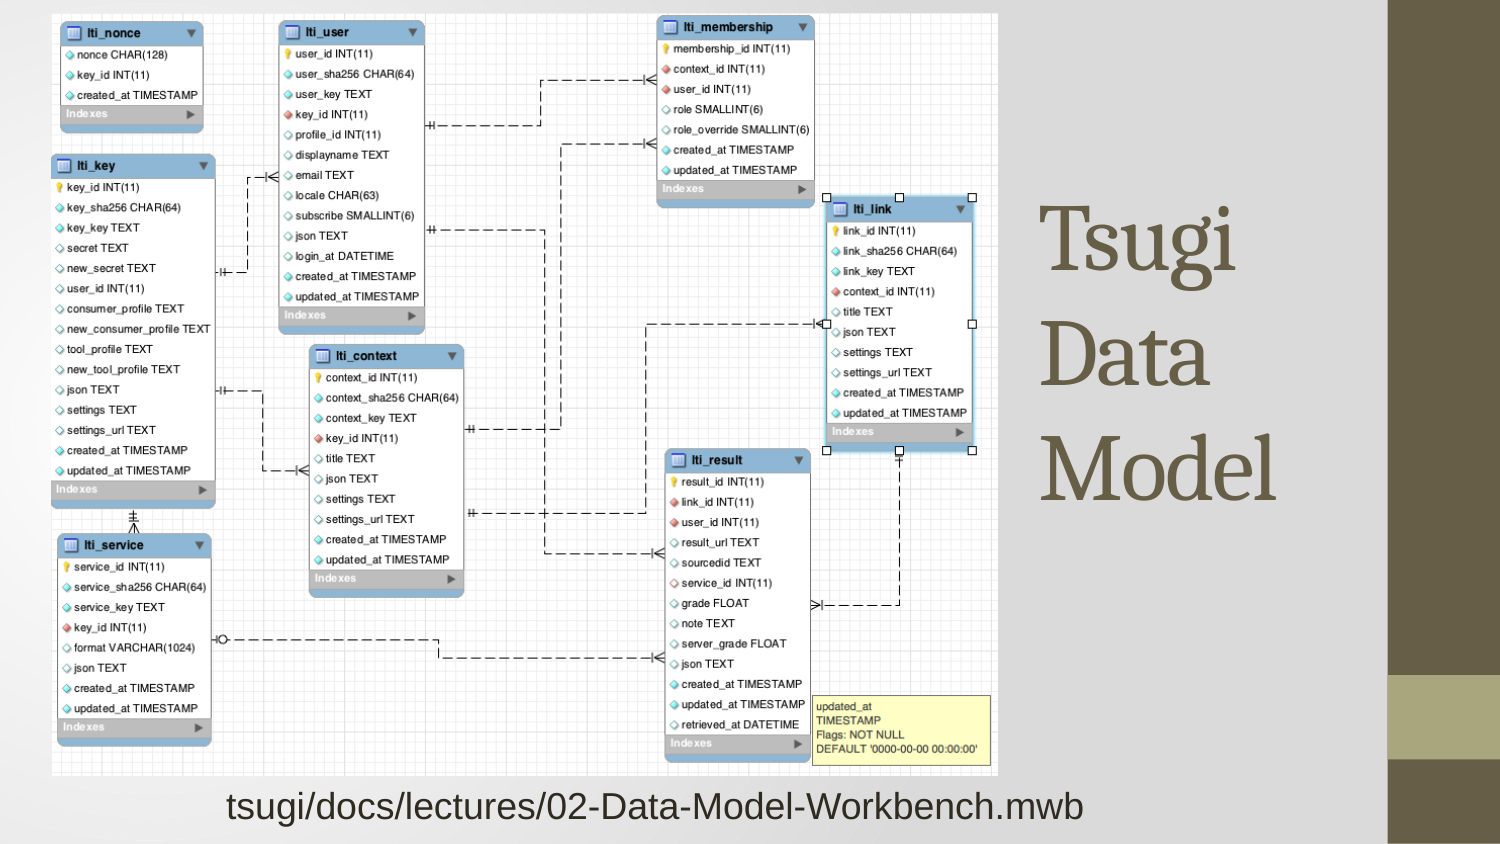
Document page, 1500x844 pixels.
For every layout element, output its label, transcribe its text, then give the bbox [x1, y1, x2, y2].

title Tsugi Data Model [1023, 146, 1371, 549]
picture [50, 13, 999, 776]
text_box tsugi/docs/lectures/02-Data-Model-Workbench.mwb [187, 775, 1123, 835]
